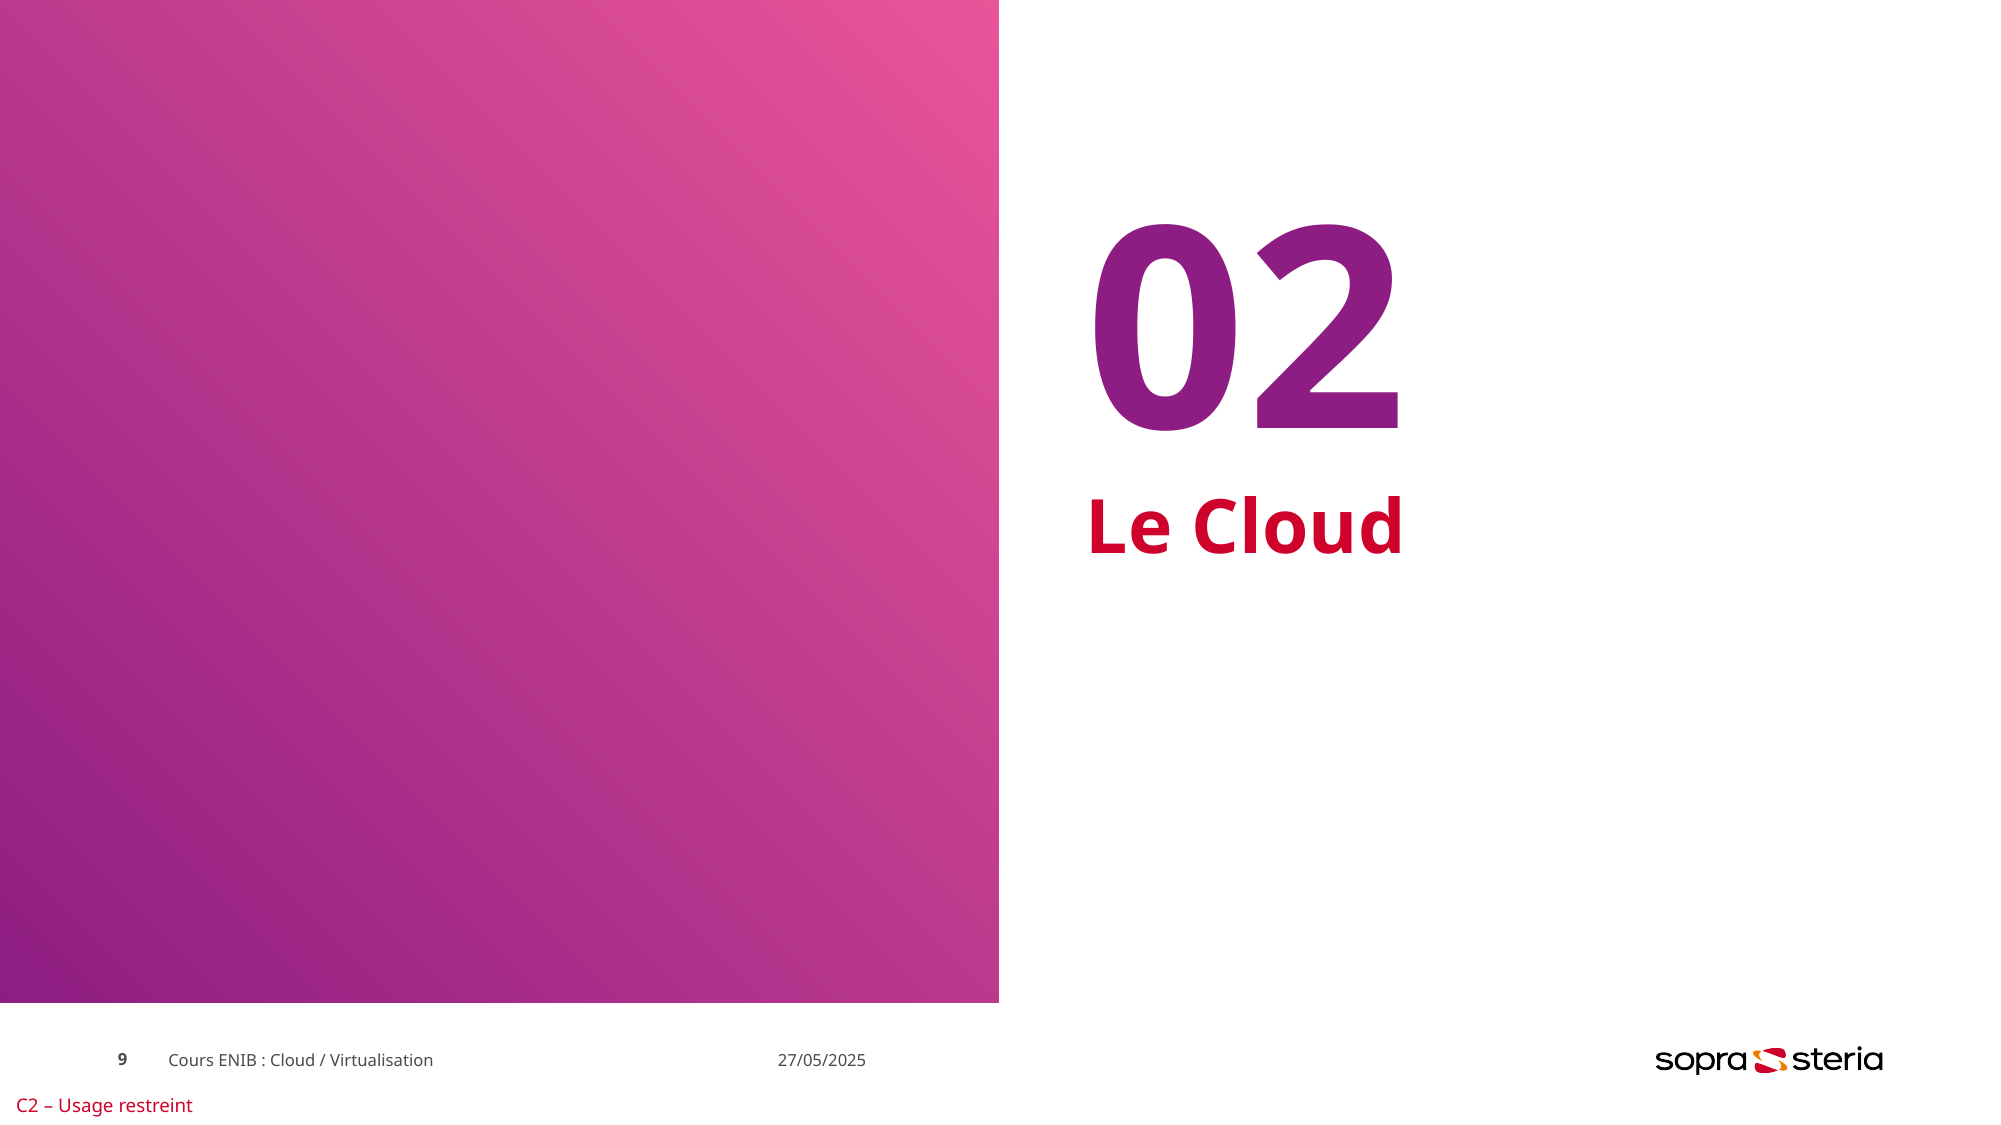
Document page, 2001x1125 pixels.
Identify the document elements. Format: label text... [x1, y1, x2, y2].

title 02 [1085, 183, 1559, 449]
list Le Cloud [1085, 478, 1882, 774]
footer Cours ENIB : Cloud / Virtualisation [177, 1039, 759, 1081]
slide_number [777, 1039, 879, 1081]
slide_number 9 [117, 1039, 177, 1081]
picture [1638, 1028, 1900, 1093]
